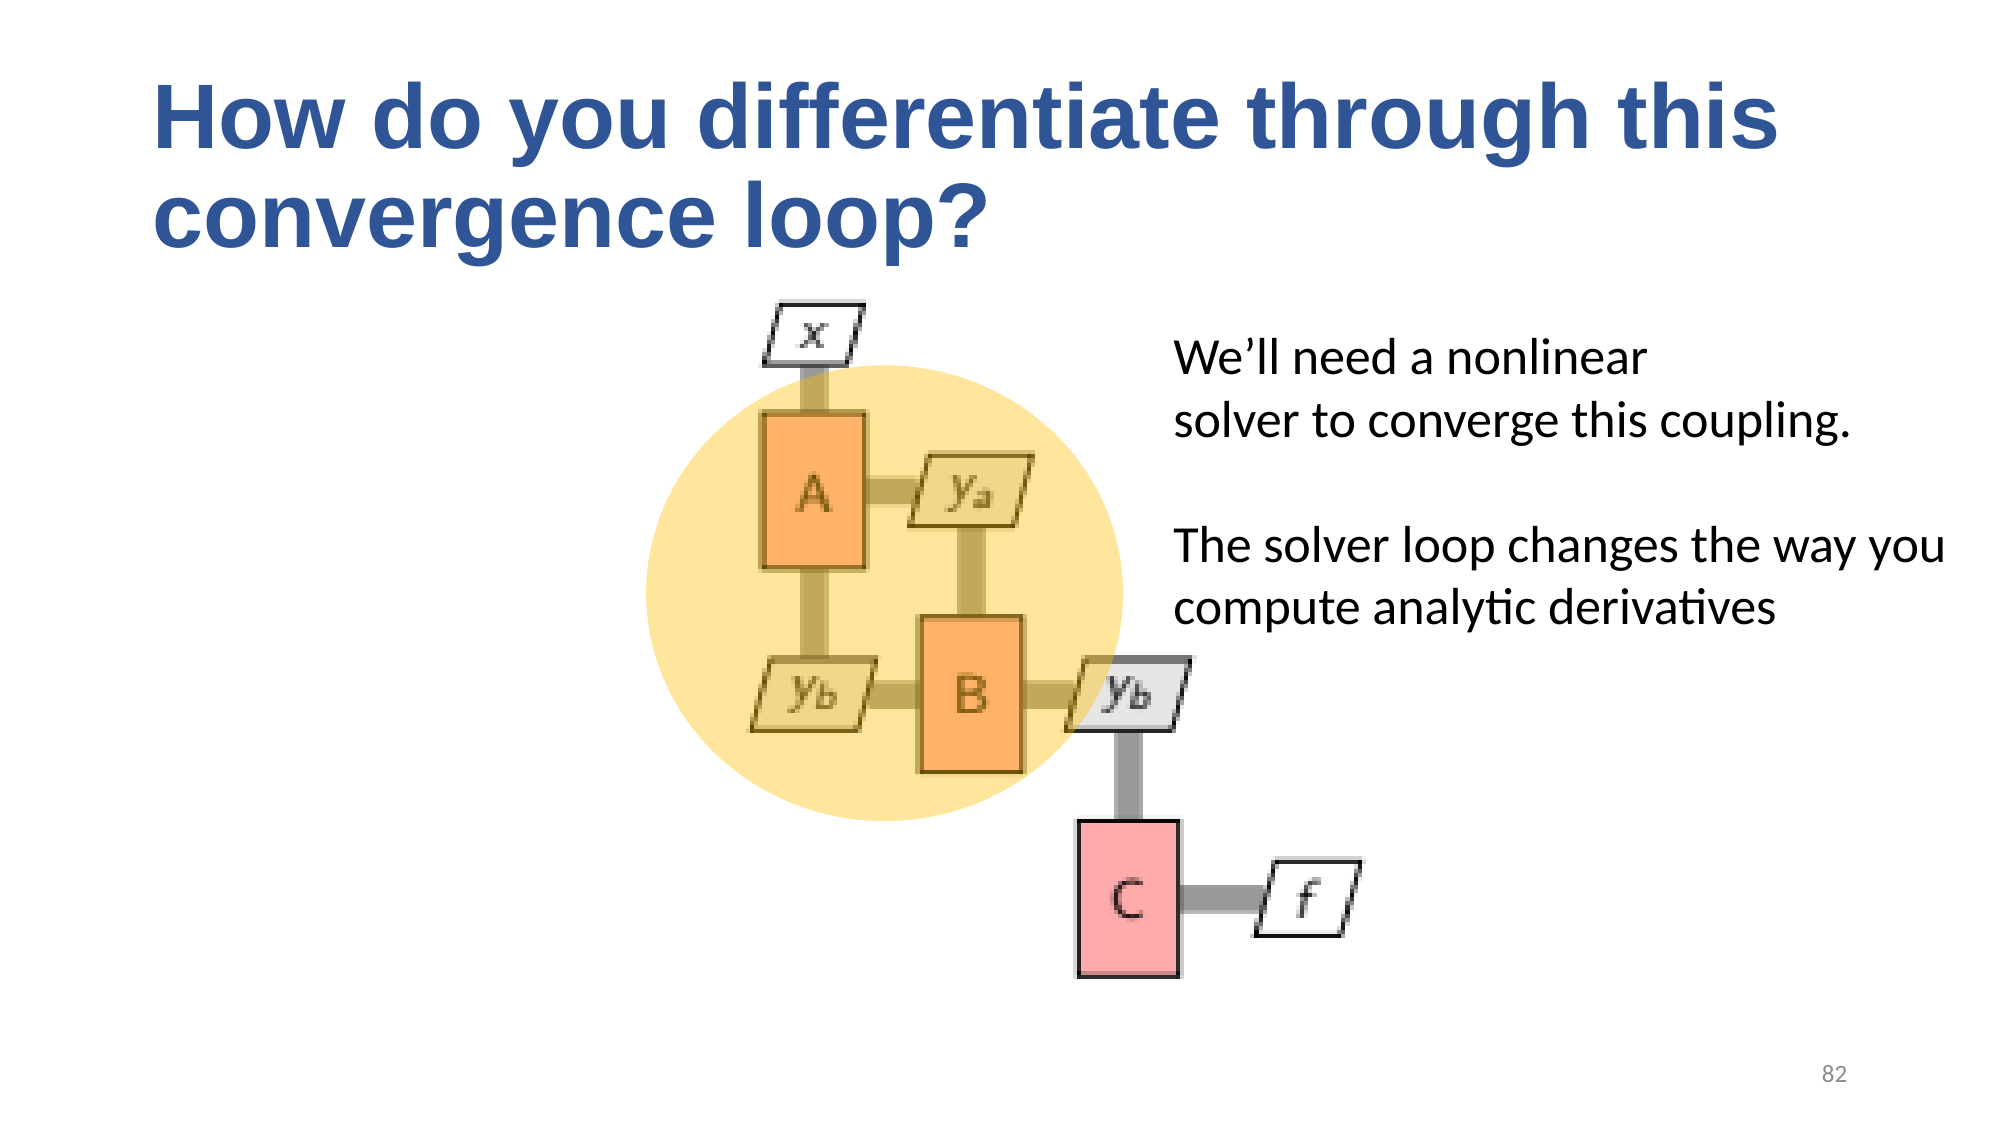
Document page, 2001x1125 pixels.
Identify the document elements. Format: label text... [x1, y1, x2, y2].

text_box We’ll need a nonlinear solver to converge this coupling. The solver loop changes the way you compute analytic derivatives [1400, 315, 1974, 643]
text_box [645, 441, 705, 745]
title How do you differentiate through this convergence loop? [137, 59, 1863, 278]
slide_number 82 [1412, 1042, 1863, 1103]
picture [705, 258, 1400, 1062]
